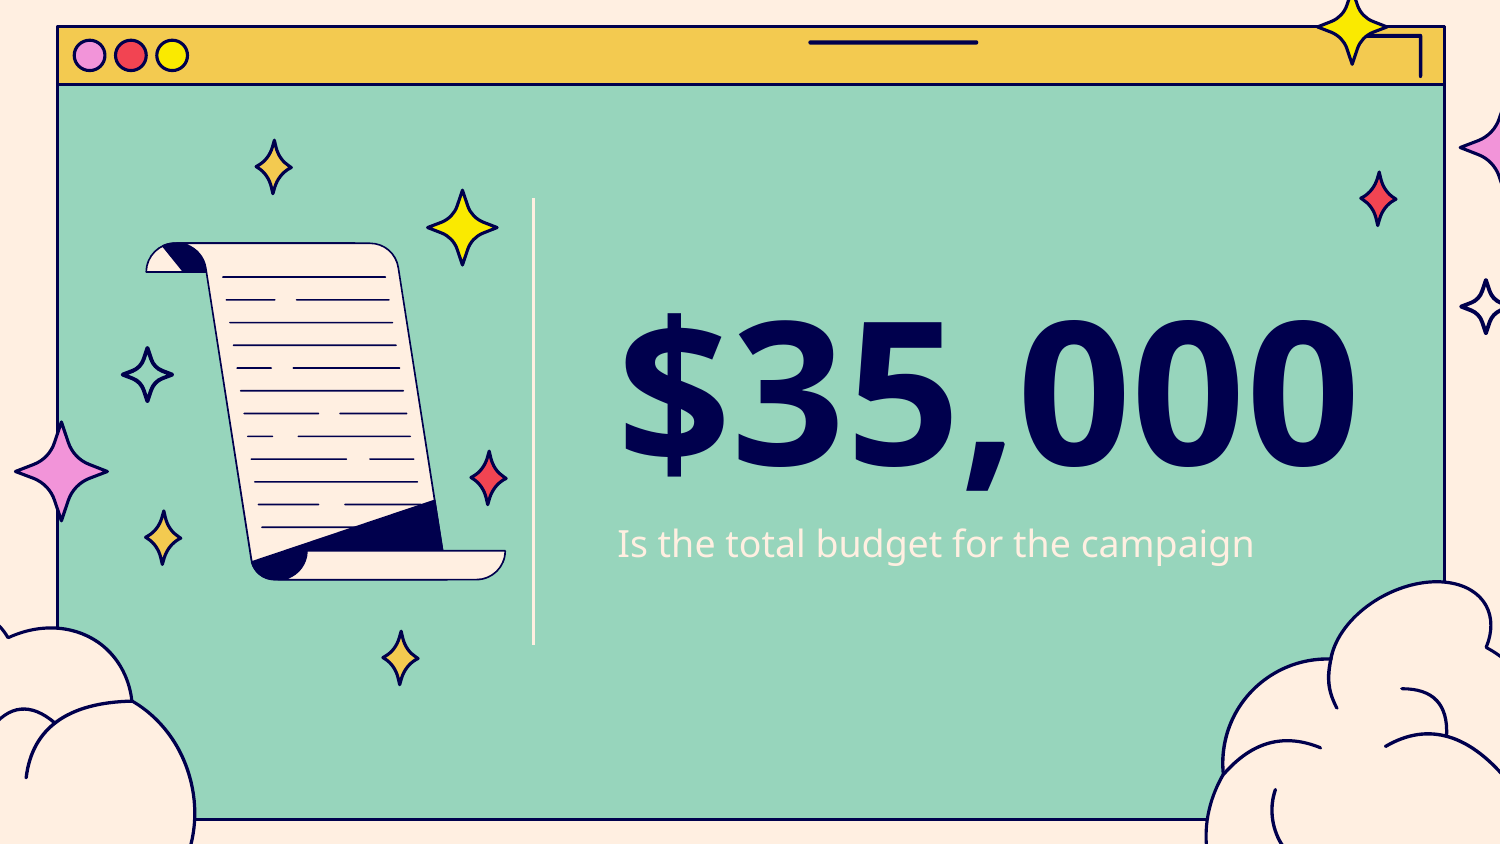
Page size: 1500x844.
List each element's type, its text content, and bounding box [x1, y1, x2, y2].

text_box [145, 242, 507, 581]
title $35,000 [602, 283, 1383, 488]
list Is the total budget for the campaign [602, 504, 1460, 585]
